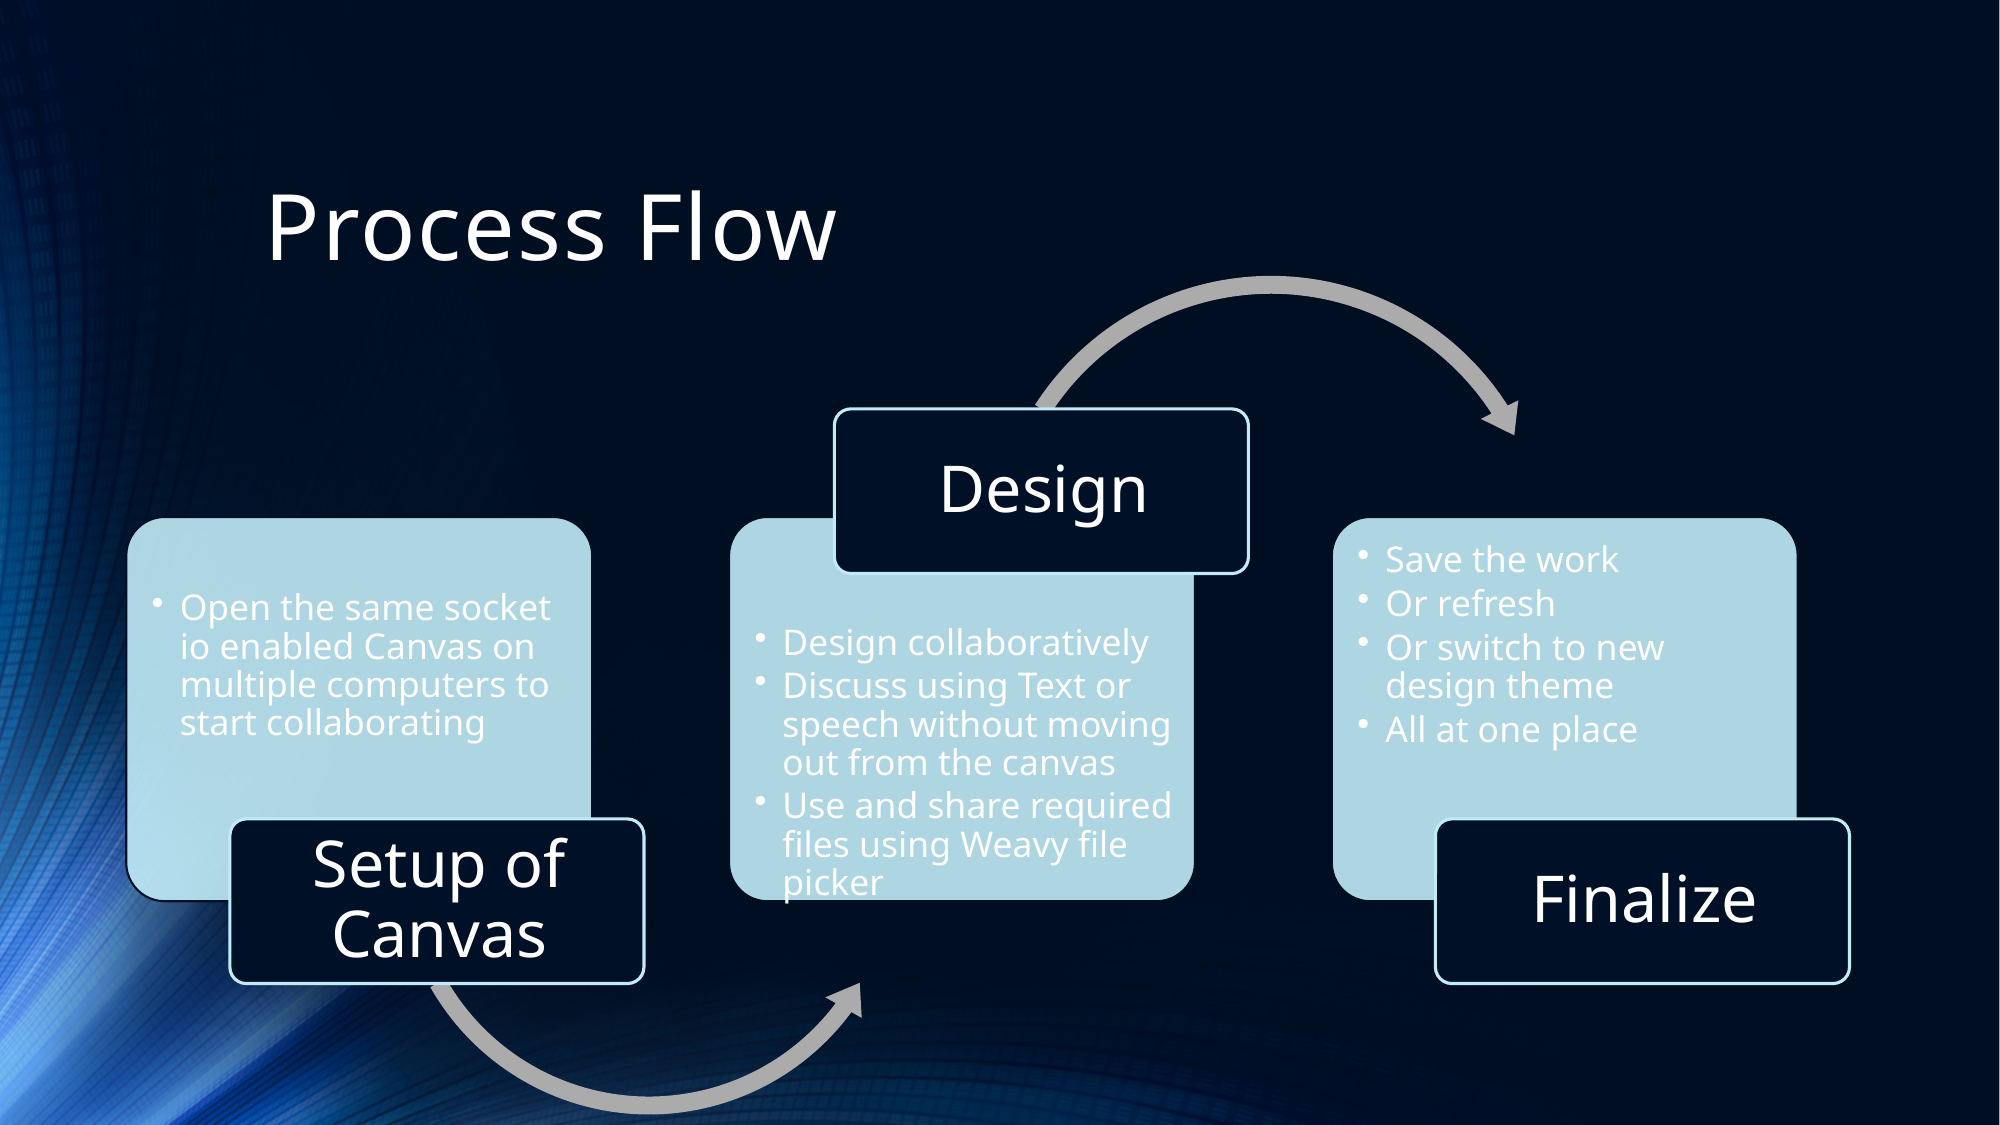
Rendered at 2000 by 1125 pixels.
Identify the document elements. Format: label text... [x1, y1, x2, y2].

title Process Flow [249, 62, 1750, 288]
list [125, 312, 1851, 1106]
picture [0, 0, 2000, 1125]
